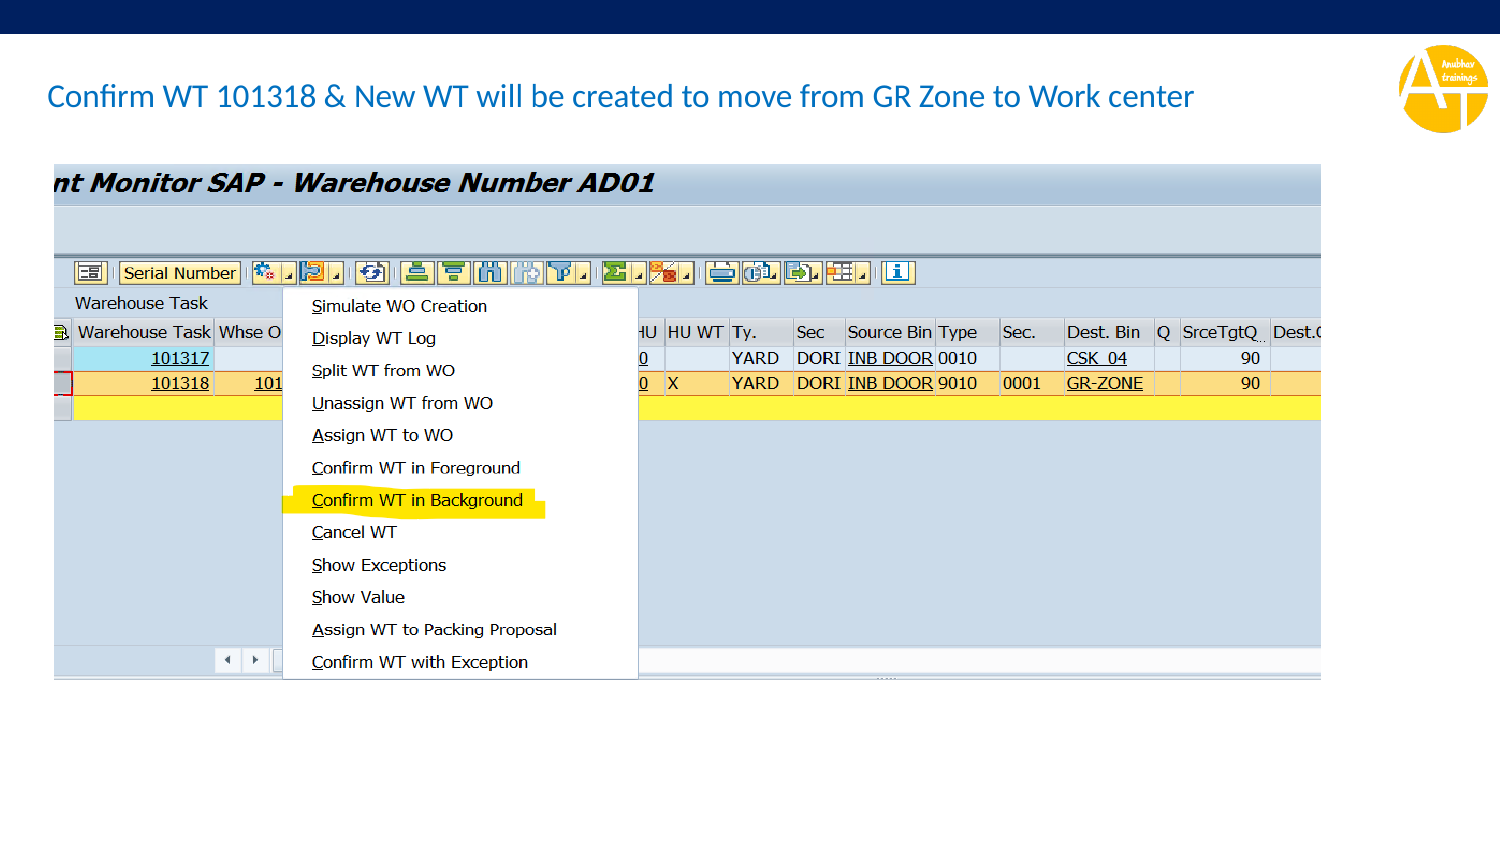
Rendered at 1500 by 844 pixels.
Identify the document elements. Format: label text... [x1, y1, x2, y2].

picture [54, 163, 1321, 680]
text_box Confirm WT 101318 & New WT will be created to move from GR Zone to Work center [32, 0, 1388, 189]
picture [1390, 39, 1493, 140]
